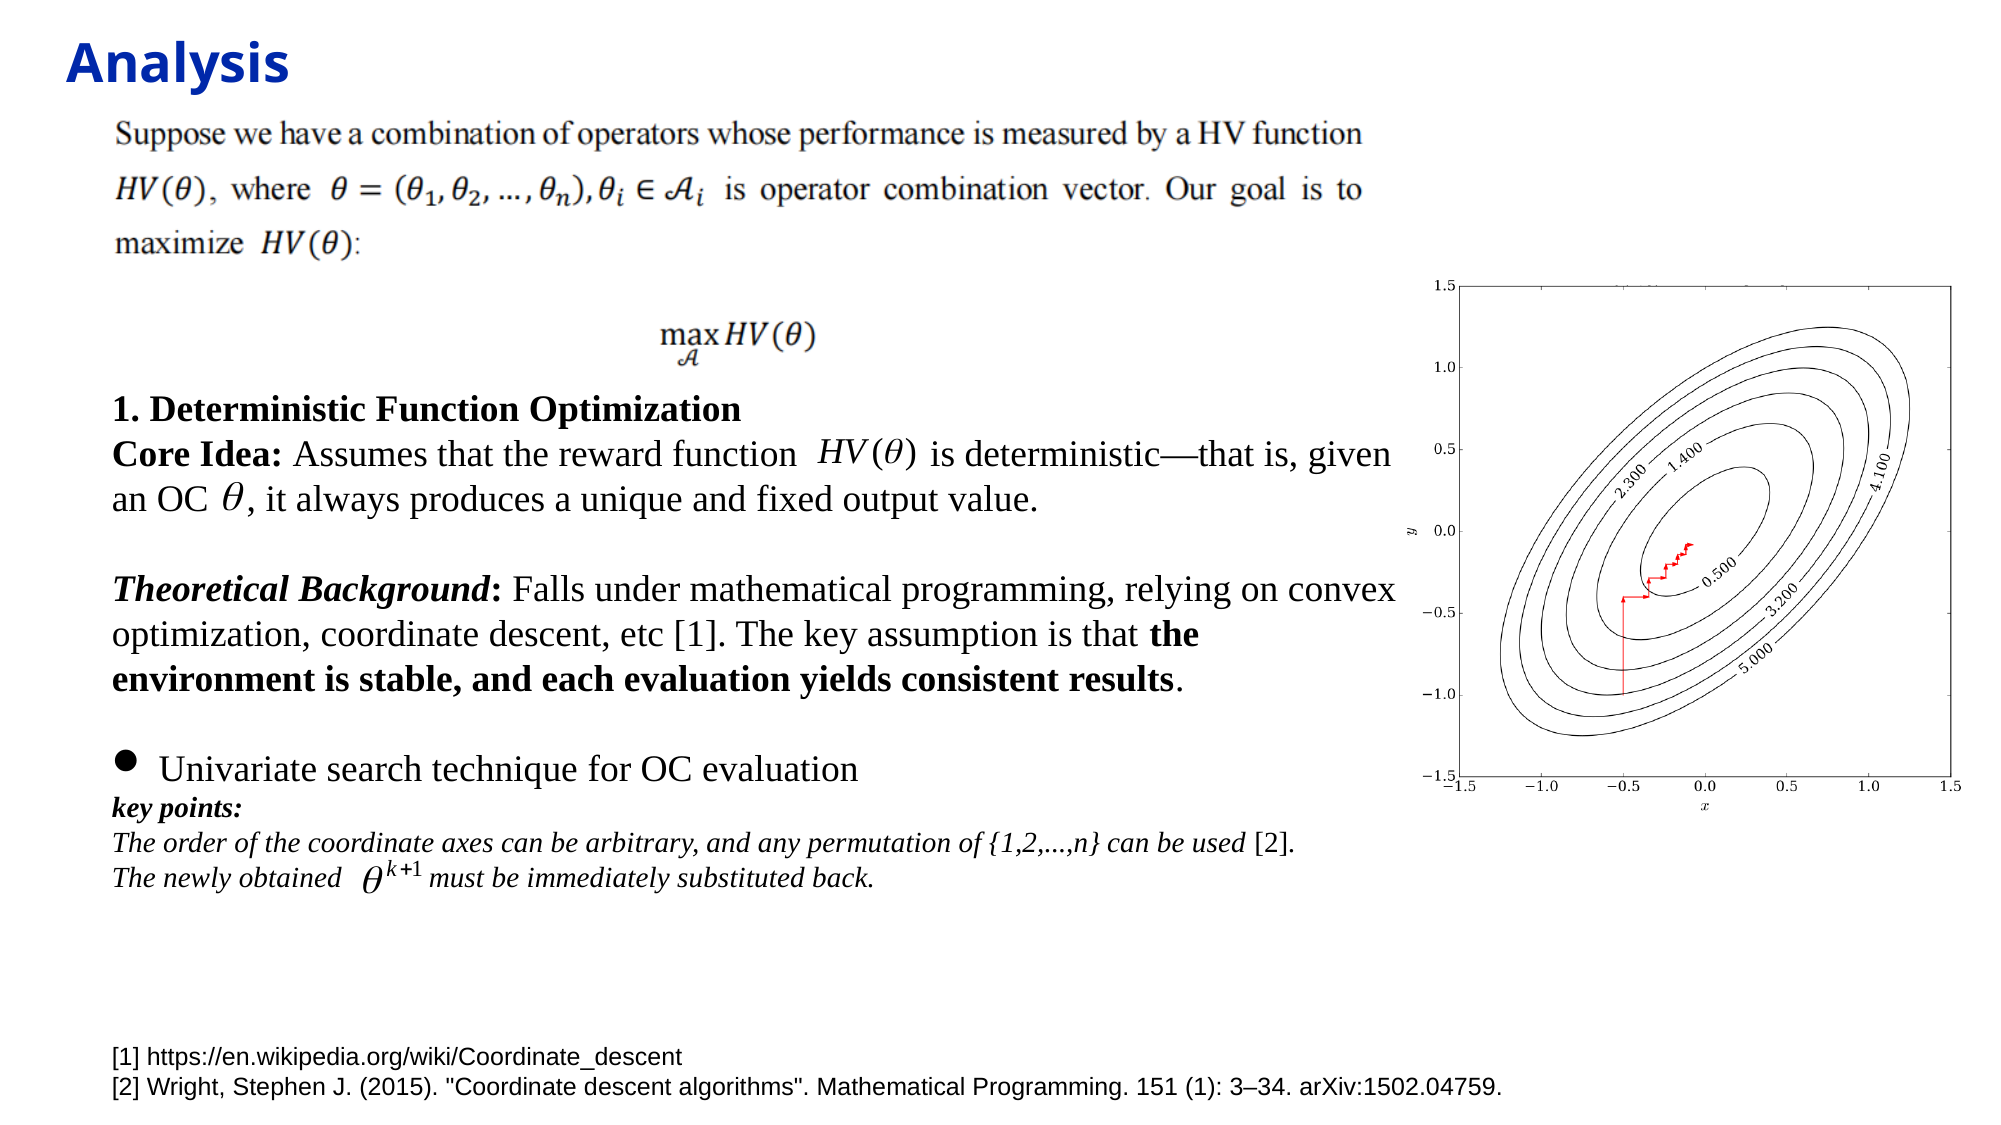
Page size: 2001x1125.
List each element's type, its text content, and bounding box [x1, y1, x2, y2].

text_box [1] https://en.wikipedia.org/wiki/Coordinate_descent [2] Wright, Stephen J. (2015). "Coordinate descent algorithms". Mathematical Programming. 151 (1): 3–34. arXiv:1502.04759. [97, 1032, 1927, 1108]
picture [96, 111, 1370, 377]
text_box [356, 850, 428, 905]
text_box Analysis [51, 28, 1877, 113]
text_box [215, 471, 252, 522]
text_box 1. Deterministic Function Optimization Core Idea​​: Assumes that the reward function is deterministic—that is, given an OC , it always produces a unique and fixed output value. Theoretical Background​​: Falls under mathematical programming, relying on convex optimization, coordinate descent, etc [1]. The key assumption is that the environment is stable, and each evaluation yields consistent results. Univariate search technique for OC evaluation key points: The order of the coordinate axes can be arbitrary, and any permutation of {1,2,...,n} can be used [2]. The newly obtained must be immediately substituted back. [97, 376, 1421, 924]
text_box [810, 430, 924, 480]
picture [1397, 243, 1970, 817]
